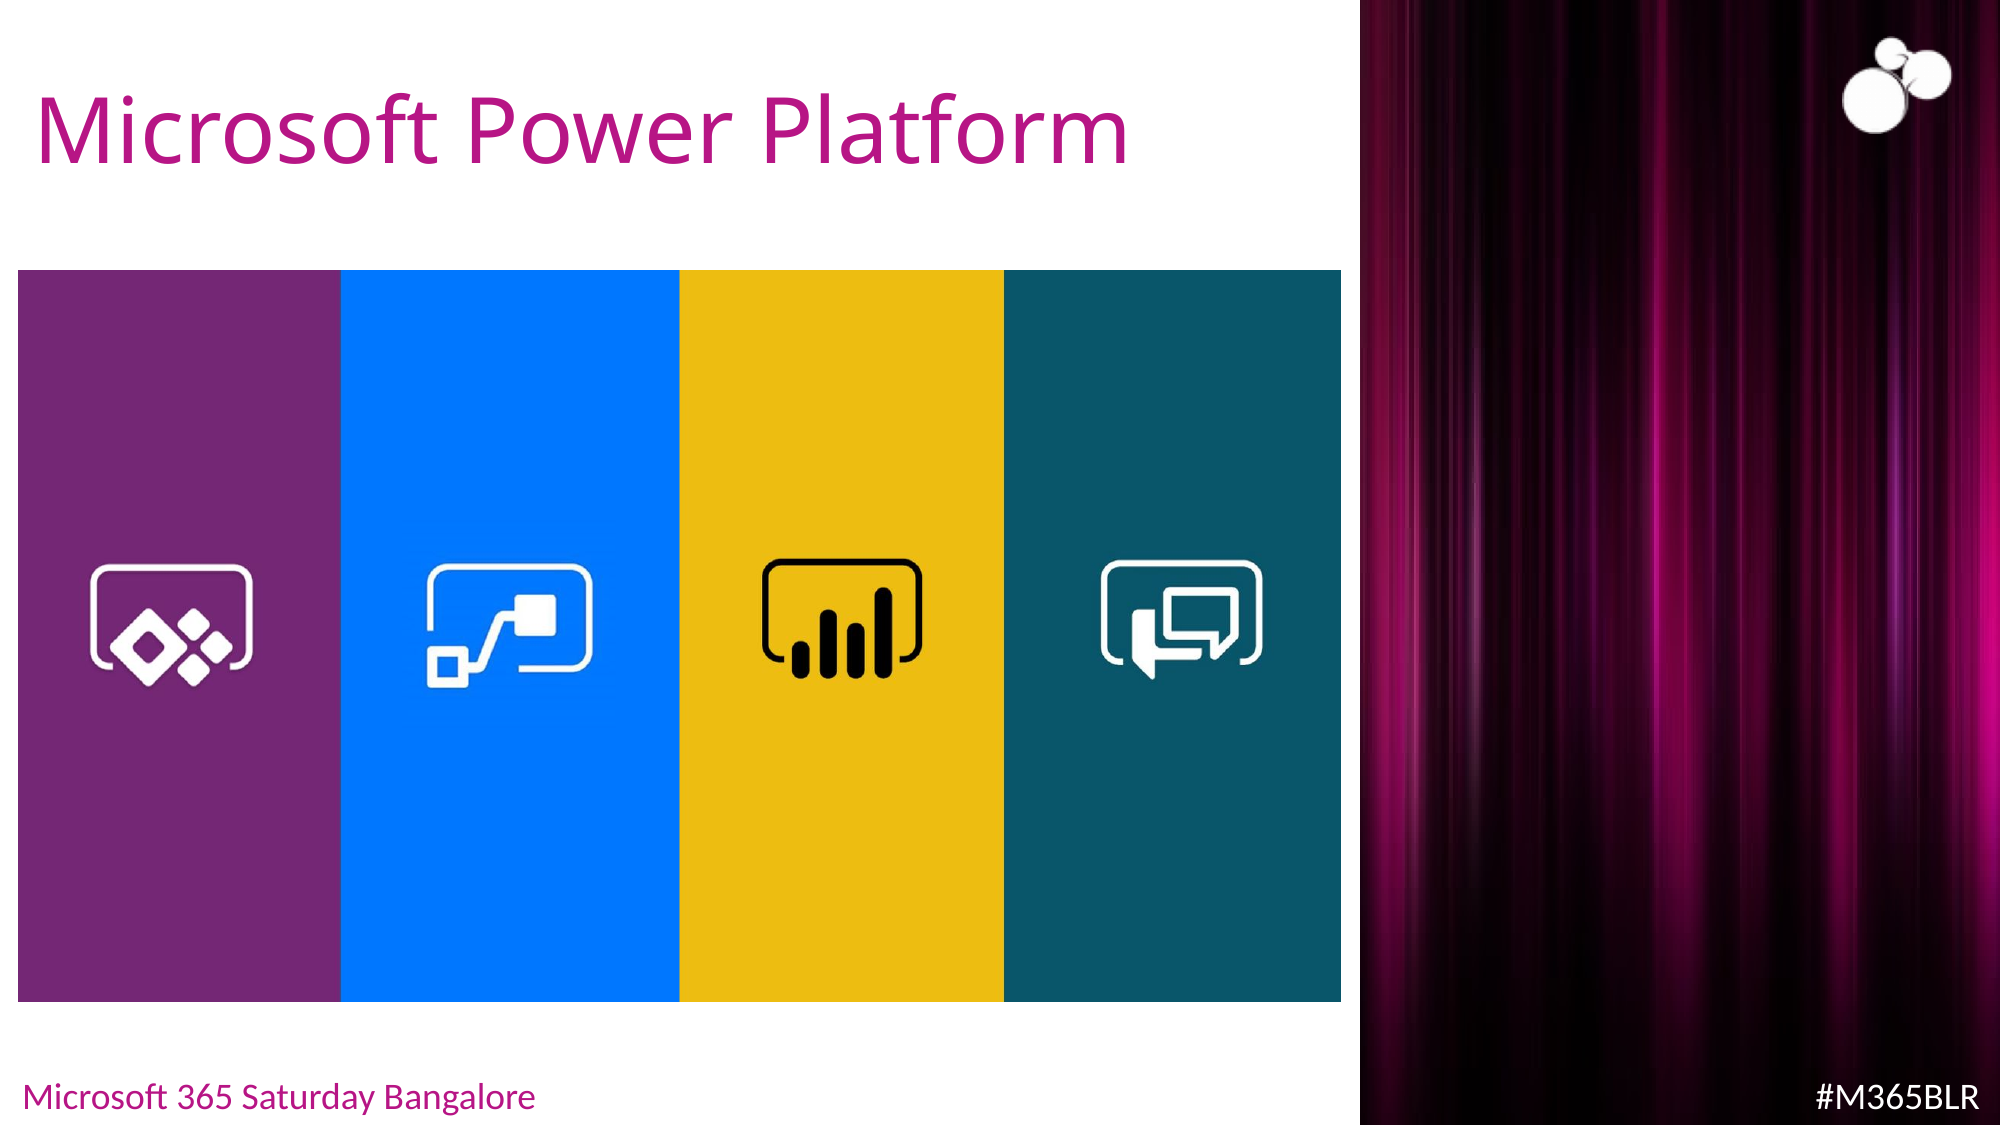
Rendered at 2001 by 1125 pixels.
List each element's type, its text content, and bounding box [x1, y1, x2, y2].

title Microsoft Power Platform [18, 36, 1341, 231]
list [18, 270, 1341, 1002]
picture [1360, 0, 2000, 1125]
